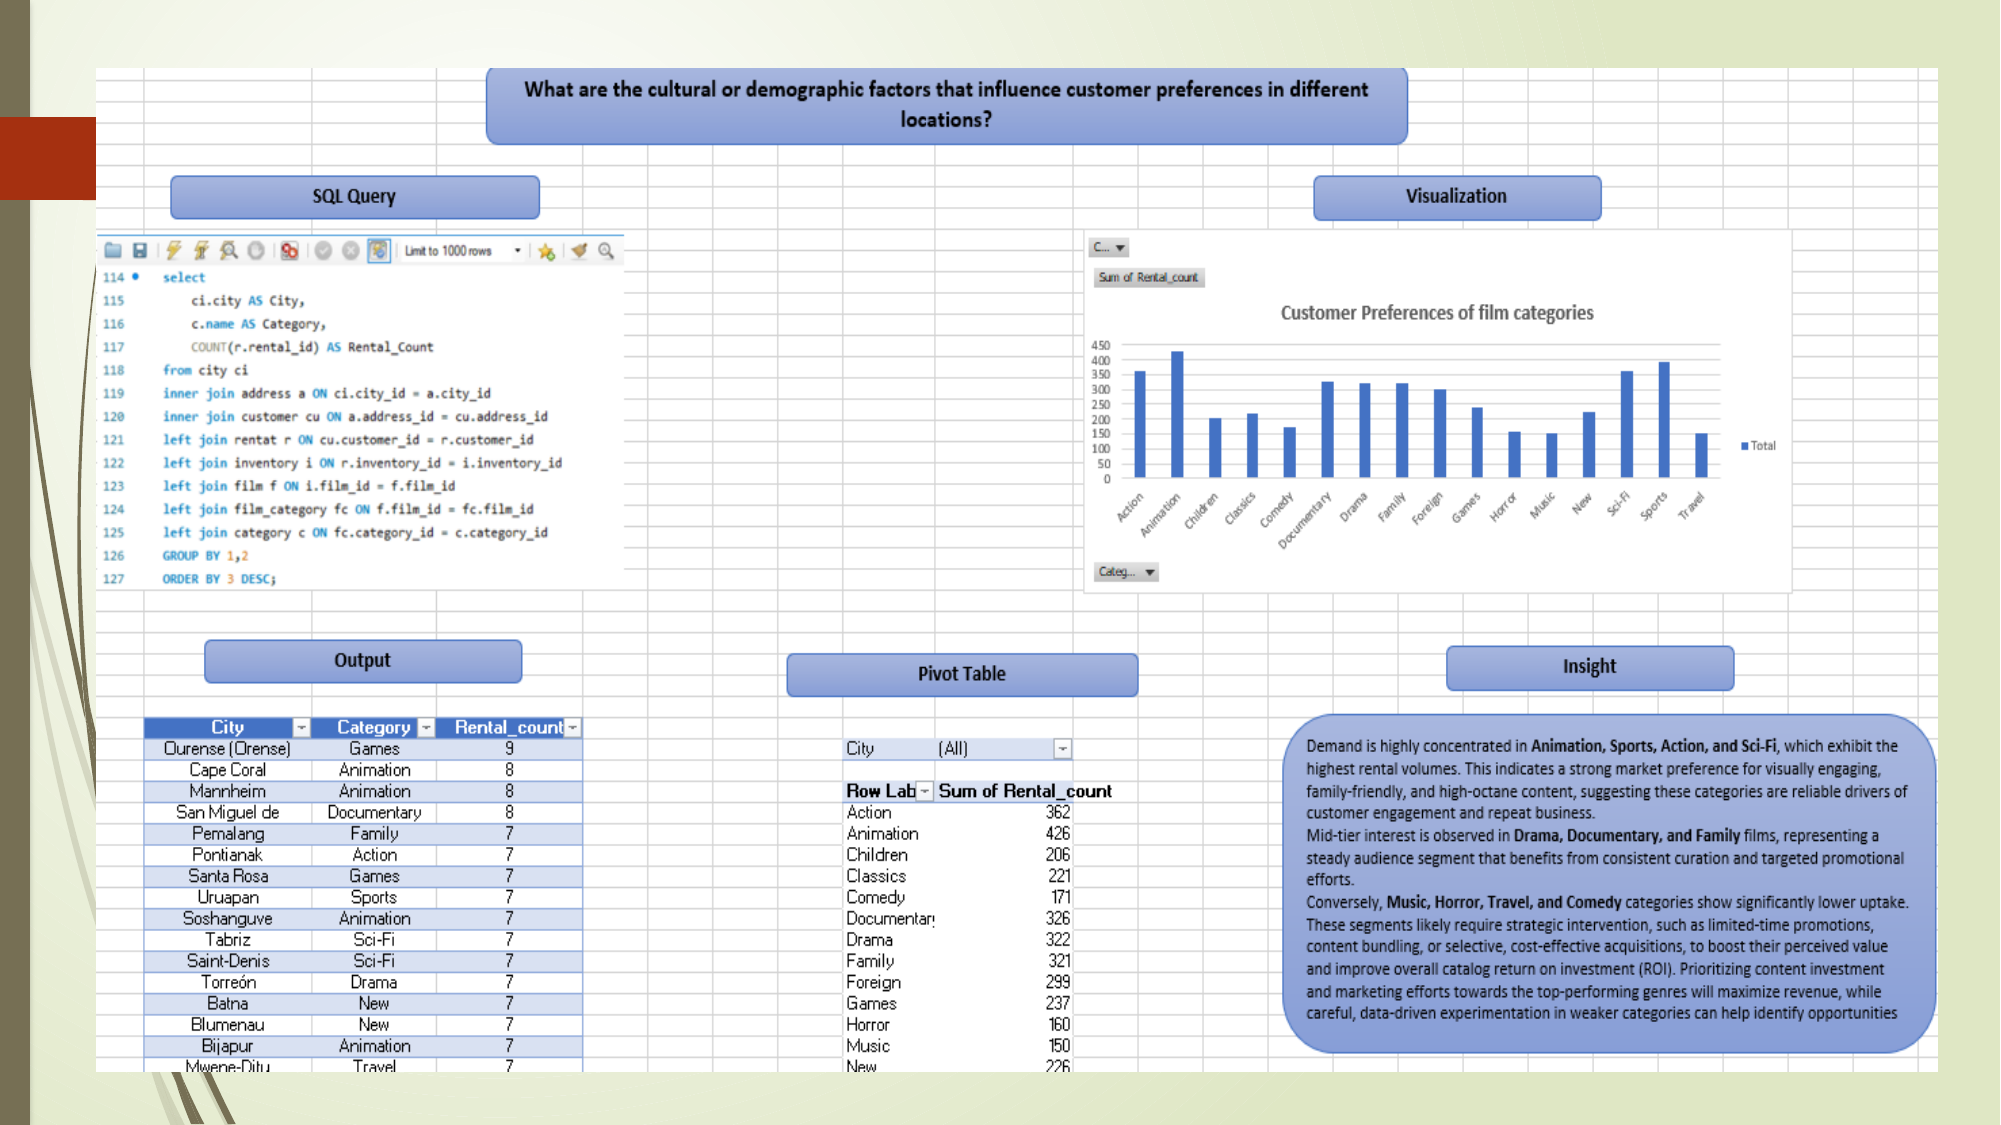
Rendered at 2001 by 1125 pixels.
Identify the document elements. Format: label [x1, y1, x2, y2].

picture [96, 68, 1938, 1072]
